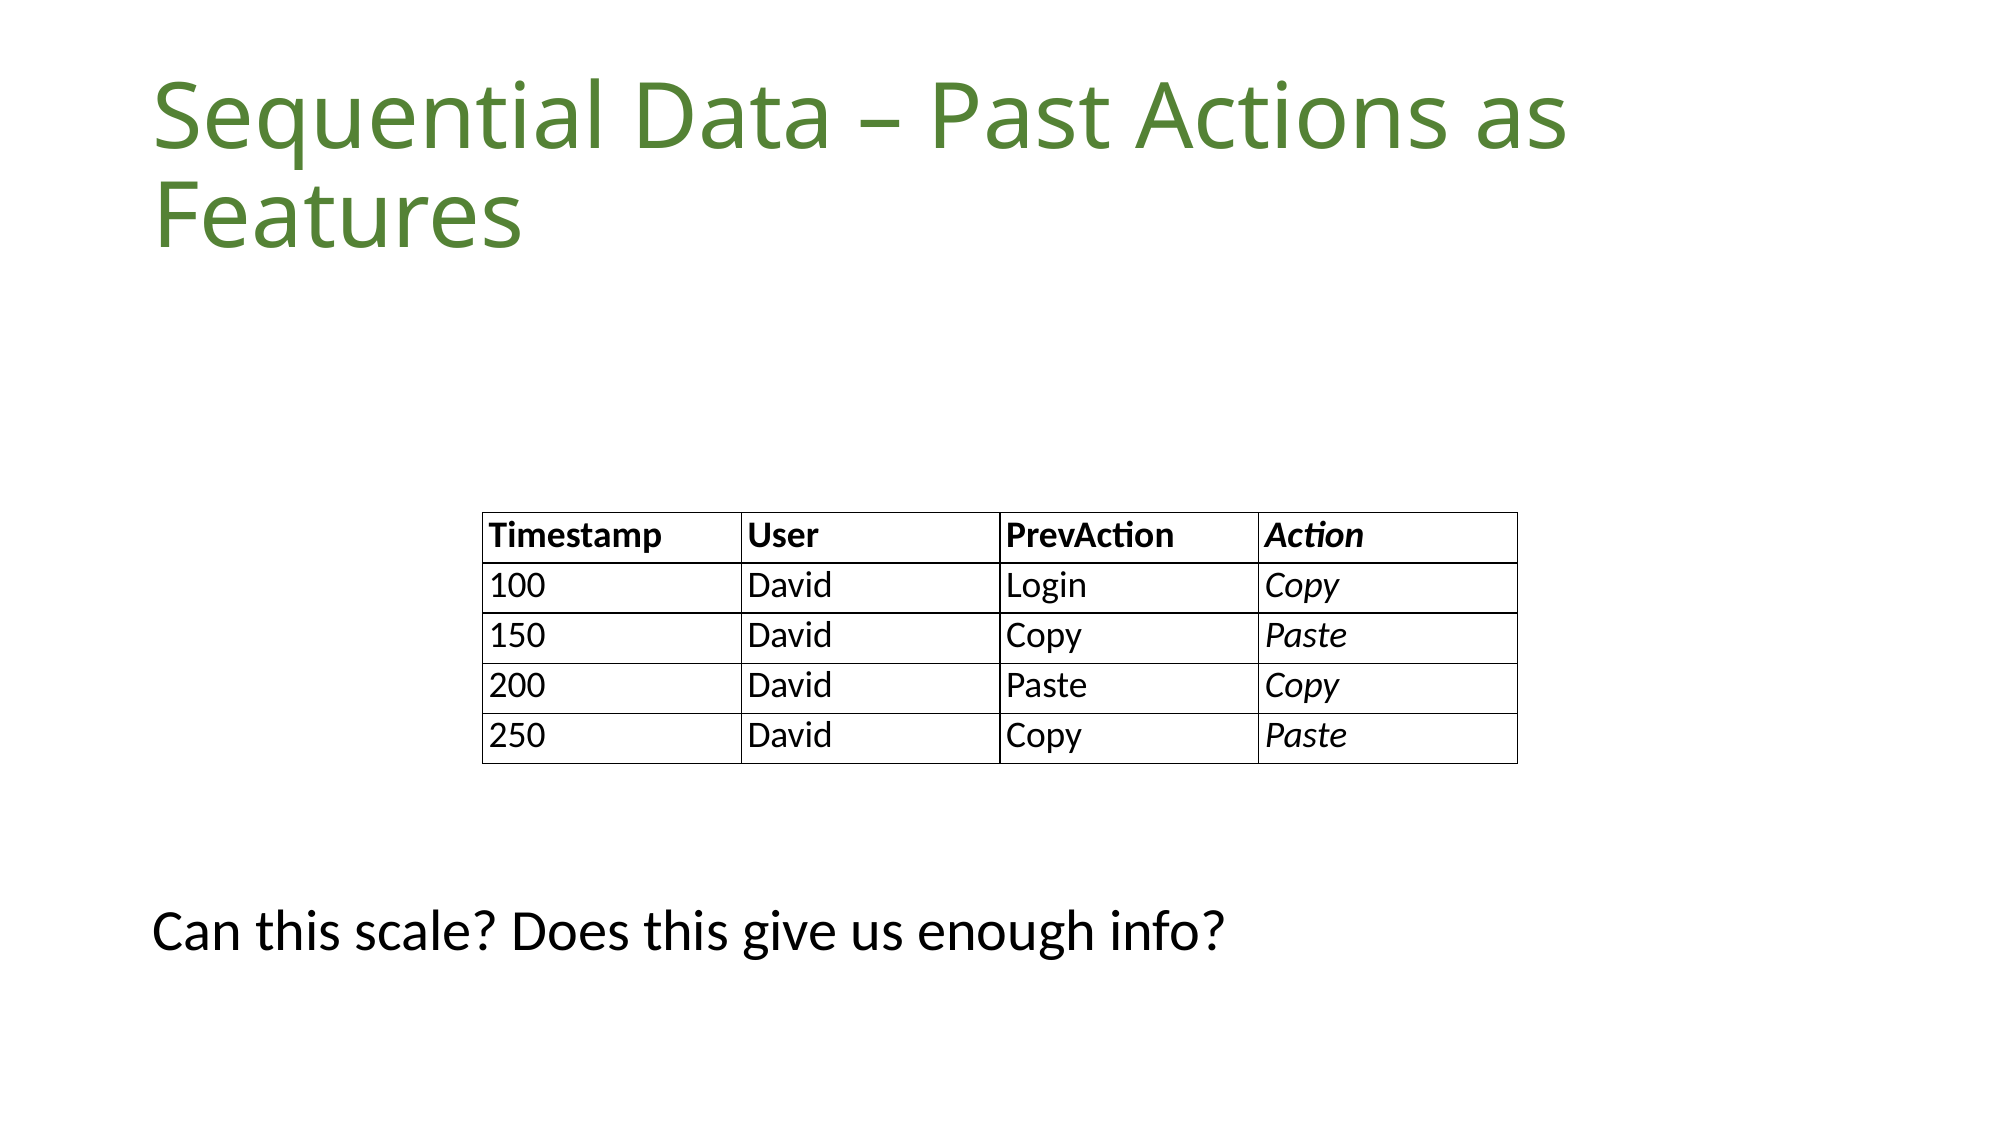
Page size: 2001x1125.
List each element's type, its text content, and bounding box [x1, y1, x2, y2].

table_cell David [742, 714, 999, 763]
table_cell Copy [1259, 664, 1517, 713]
table_header Timestamp [483, 513, 741, 562]
table_header User [742, 513, 999, 562]
table_cell 250 [483, 714, 741, 763]
table_cell Login [1001, 564, 1258, 612]
table_cell Paste [1259, 614, 1517, 663]
title Sequential Data – Past Actions as Features [137, 59, 1863, 278]
list Can this scale? Does this give us enough info? [137, 299, 1863, 1014]
table_cell 100 [483, 564, 741, 612]
table_header Action [1259, 513, 1517, 562]
table_cell Paste [1001, 664, 1258, 713]
table_header PrevAction [1001, 513, 1258, 562]
table_cell David [742, 614, 999, 663]
table_cell Copy [1001, 614, 1258, 663]
table_cell Copy [1259, 564, 1517, 612]
table_cell Paste [1259, 714, 1517, 763]
table_cell 200 [483, 664, 741, 713]
table_cell 150 [483, 614, 741, 663]
table_cell David [742, 664, 999, 713]
table_cell David [742, 564, 999, 612]
table_cell Copy [1001, 714, 1258, 763]
